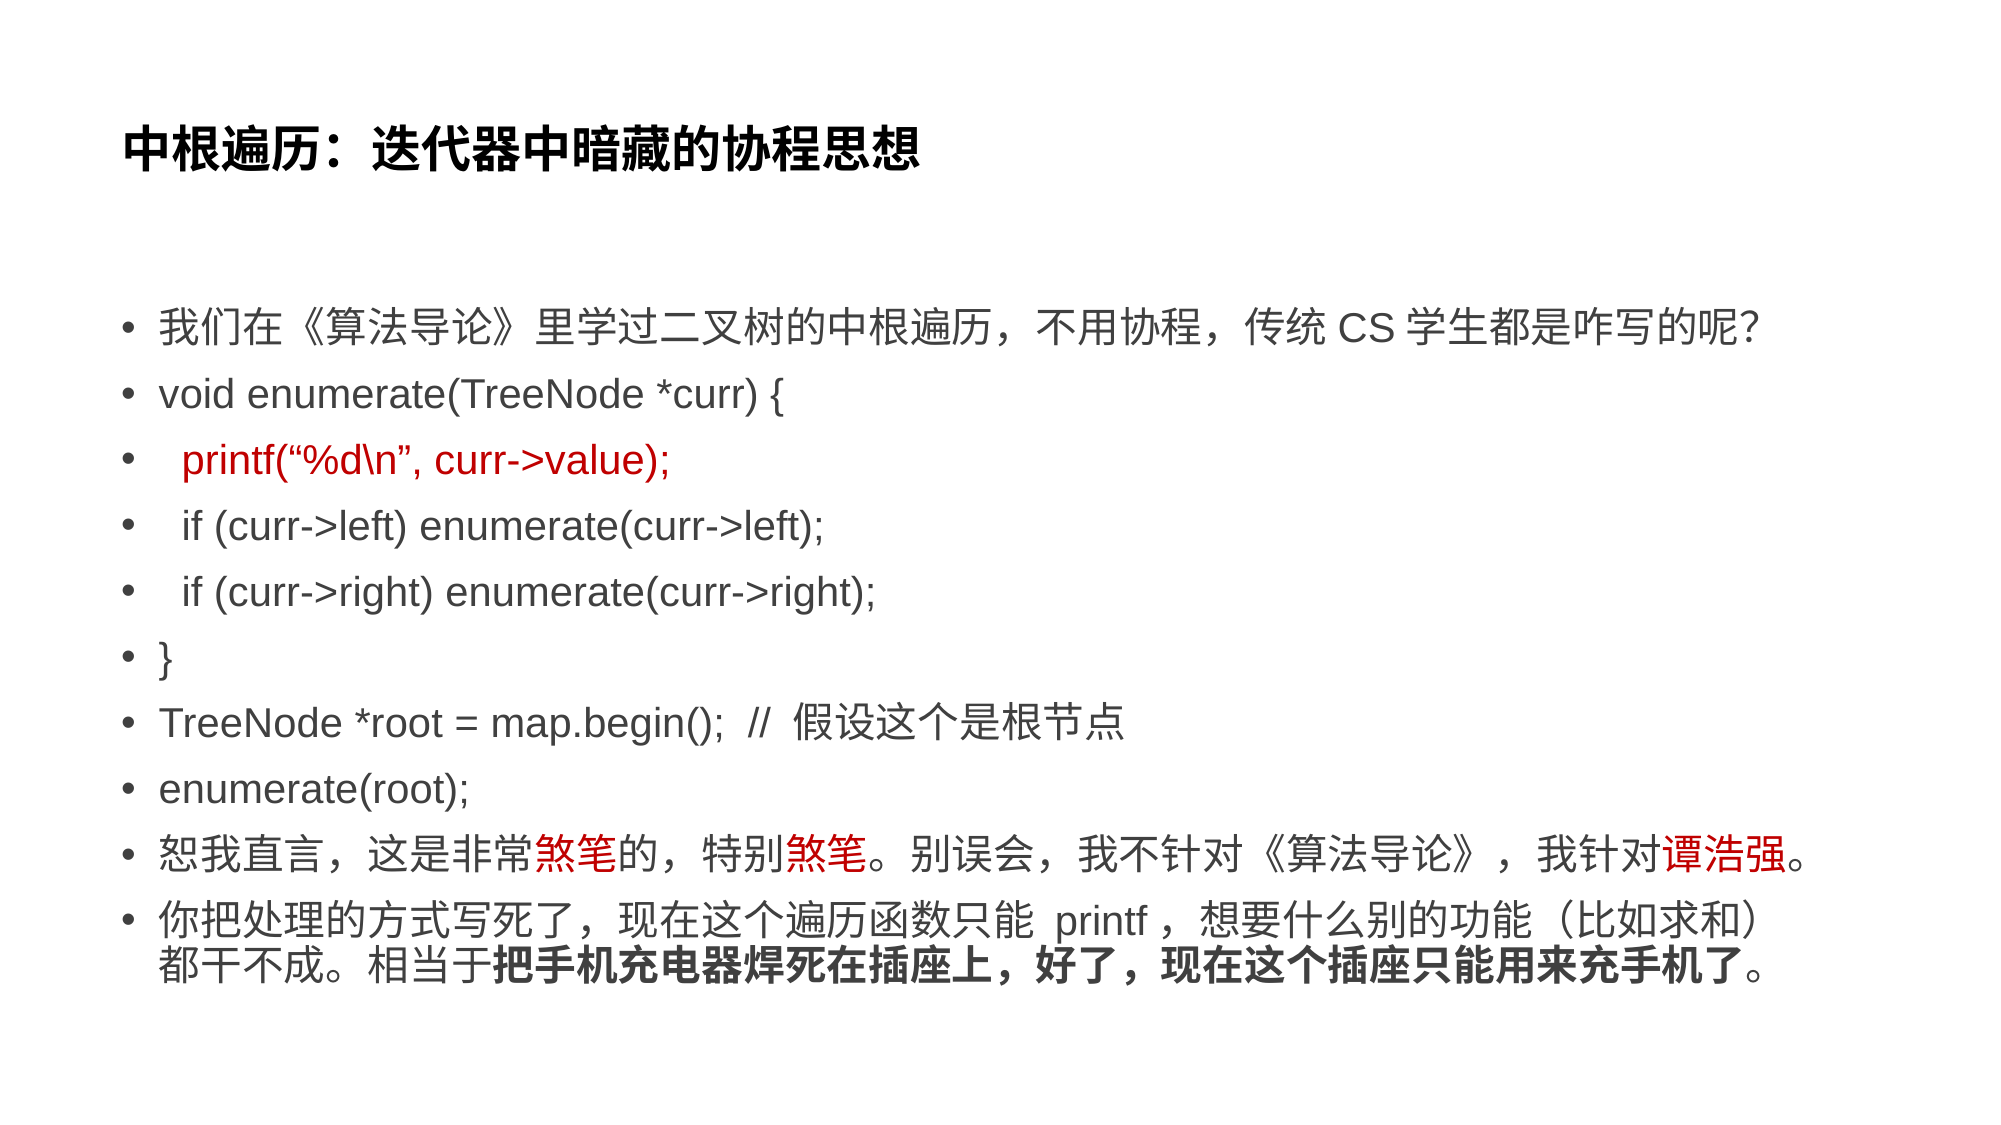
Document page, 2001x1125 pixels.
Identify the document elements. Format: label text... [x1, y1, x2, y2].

title 中根遍历：迭代器中暗藏的协程思想 [106, 42, 1832, 260]
list 我们在《算法导论》里学过二叉树的中根遍历，不用协程，传统CS学生都是咋写的呢？ void enumerate(TreeNode *curr) { printf(“%d\n”, curr->value); if (curr->left) enumerate(curr->left); if (curr->right) enumerate(curr->right); } TreeNode *root = map.begin(); // 假设这个是根节点 enumerate(root); 恕我直言，这是非常煞笔的，特别煞笔。别误会，我不针对《算法导论》，我针对谭浩强。 你把处理的方式写死了，现在这个遍历函数只能 printf，想要什么别的功能（比如求和）都干不成。相当于把手机充电器焊死在插座上，好了，现在这个插座只能用来充手机了。 [106, 299, 1832, 1042]
